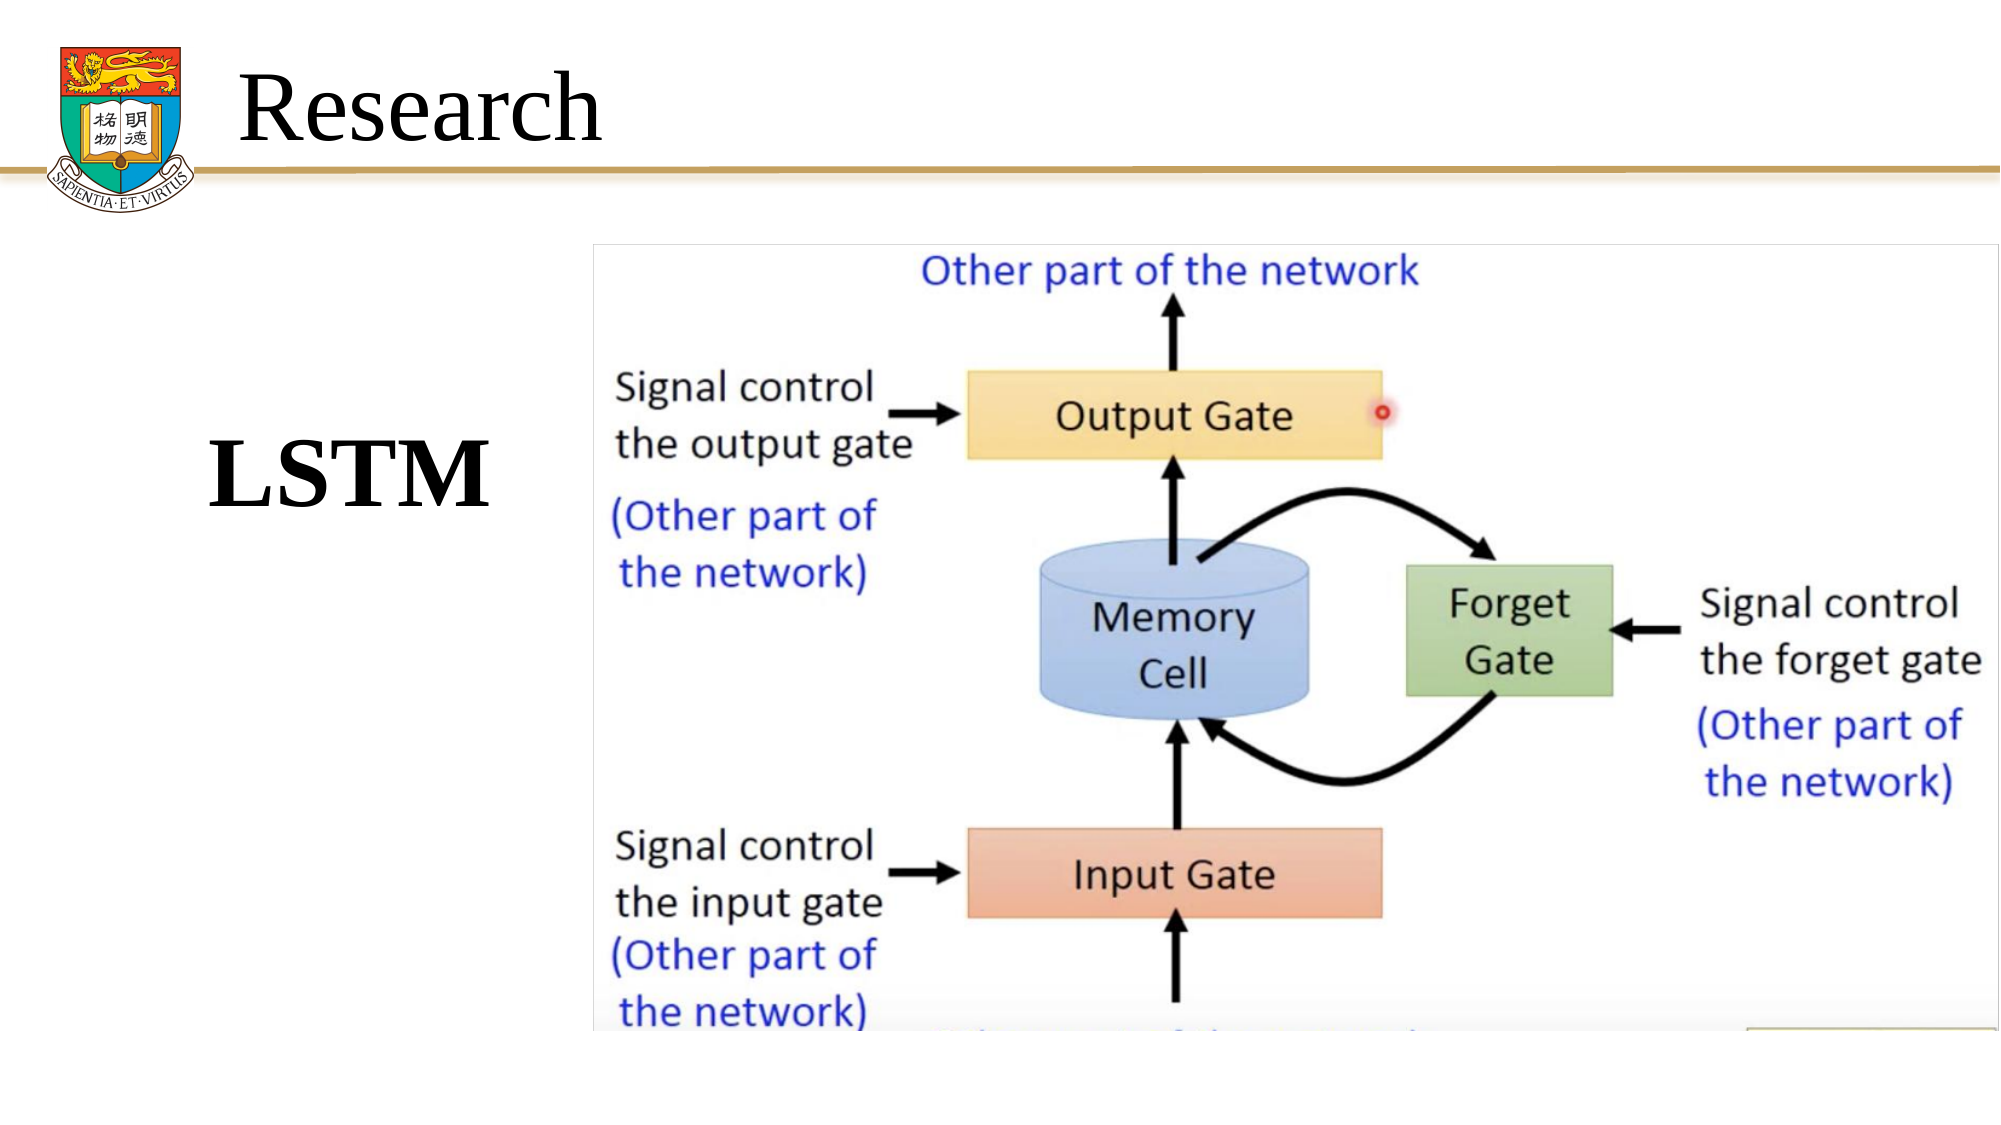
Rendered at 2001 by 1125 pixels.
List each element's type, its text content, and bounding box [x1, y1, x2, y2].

text_box LSTM [193, 398, 508, 534]
picture [592, 243, 2000, 1031]
text_box Research [222, 33, 620, 168]
picture [47, 47, 194, 213]
